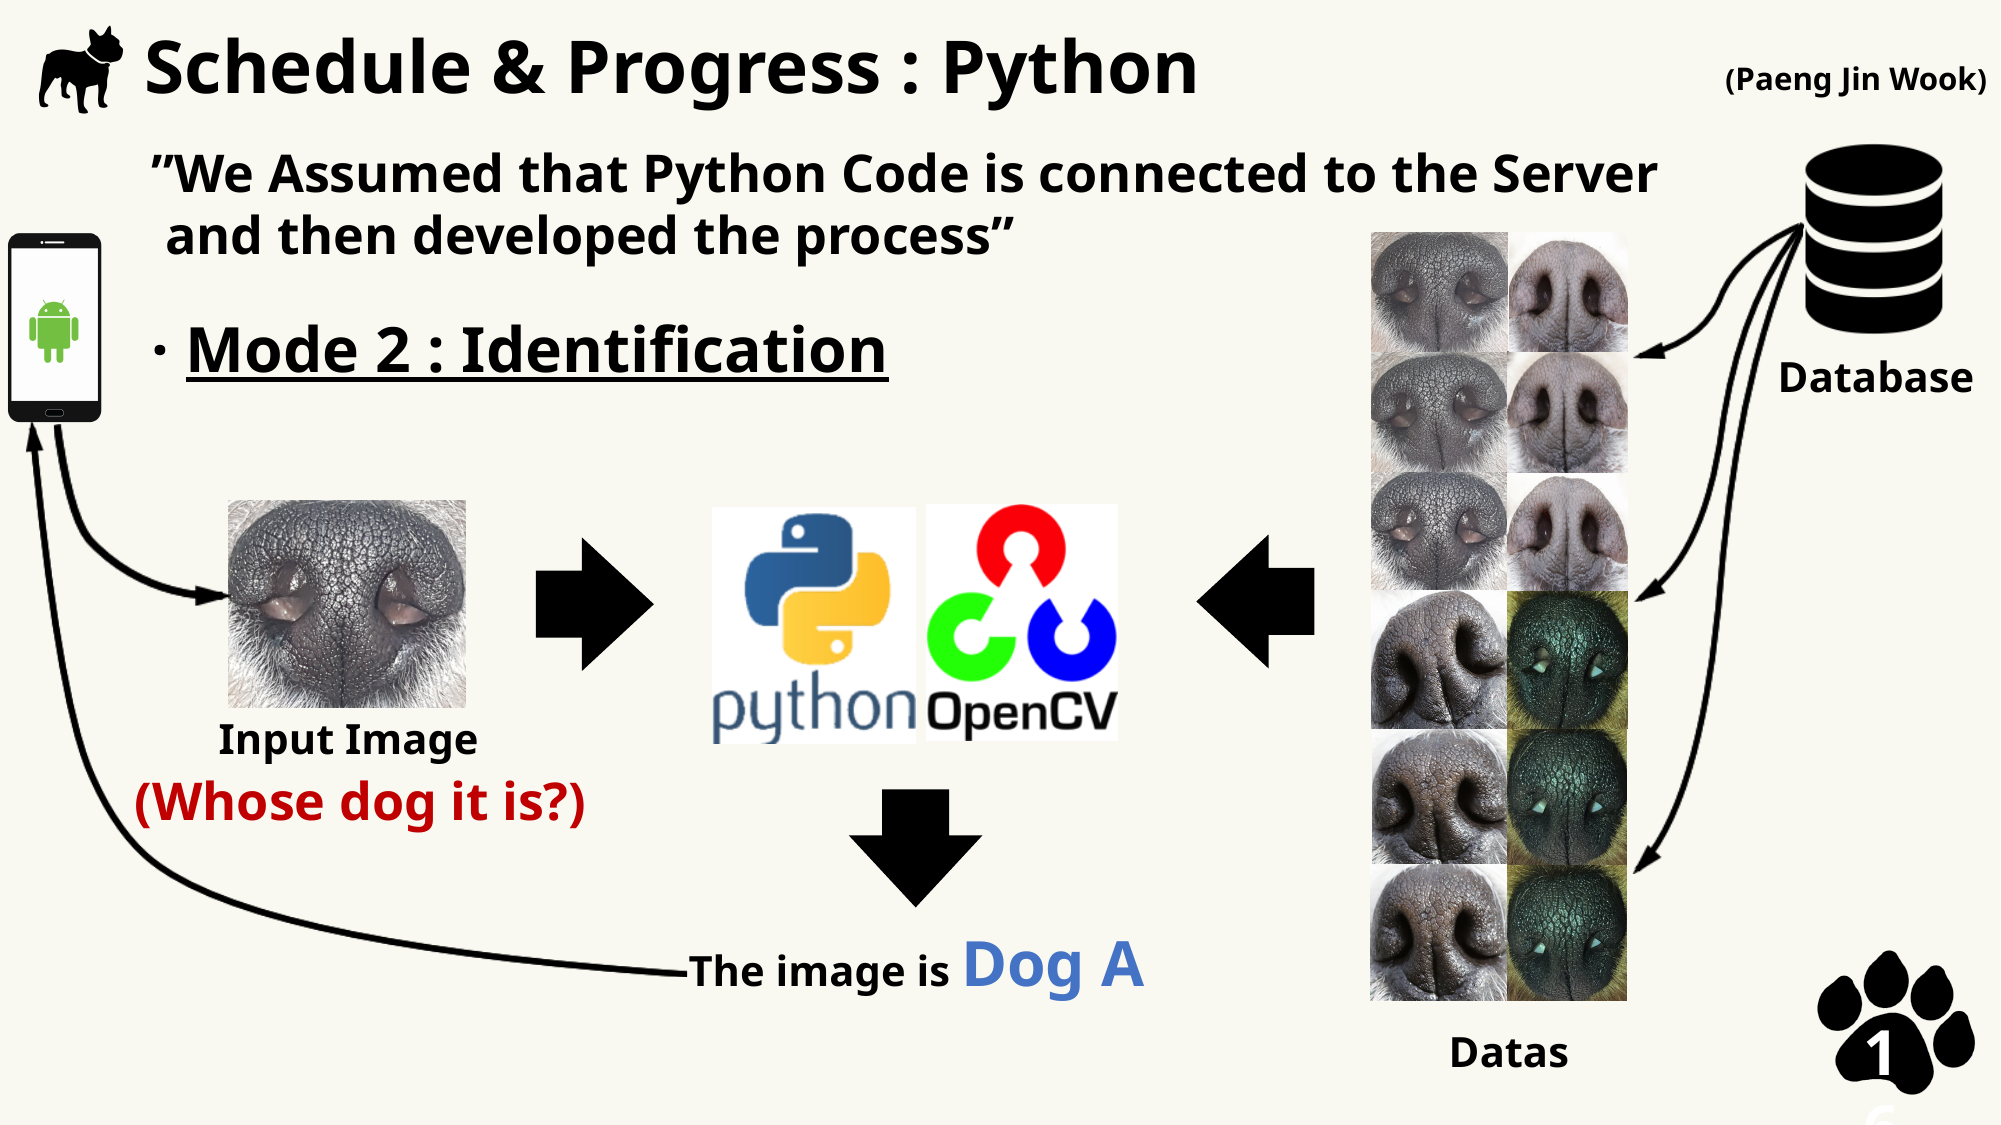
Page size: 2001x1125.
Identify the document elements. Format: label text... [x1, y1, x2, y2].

text_box Datas [1332, 1017, 1685, 1083]
picture [0, 231, 688, 977]
text_box The image is Dog A [655, 917, 1179, 1007]
text_box Database [1805, 343, 1992, 408]
picture [711, 506, 916, 744]
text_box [1788, 922, 2000, 1125]
text_box [1196, 534, 1315, 669]
picture [25, 13, 138, 126]
picture [1631, 125, 1989, 874]
title Schedule & Progress : Python [138, 13, 1698, 126]
picture [925, 503, 1119, 741]
text_box · Mode 2 : Identification [143, 302, 1371, 393]
text_box (Paeng Jin Wook) [1532, 51, 2000, 104]
picture [1370, 231, 1629, 1001]
text_box ”We Assumed that Python Code is connected to the Server and then developed the process” [136, 133, 1760, 273]
text_box [848, 789, 983, 908]
